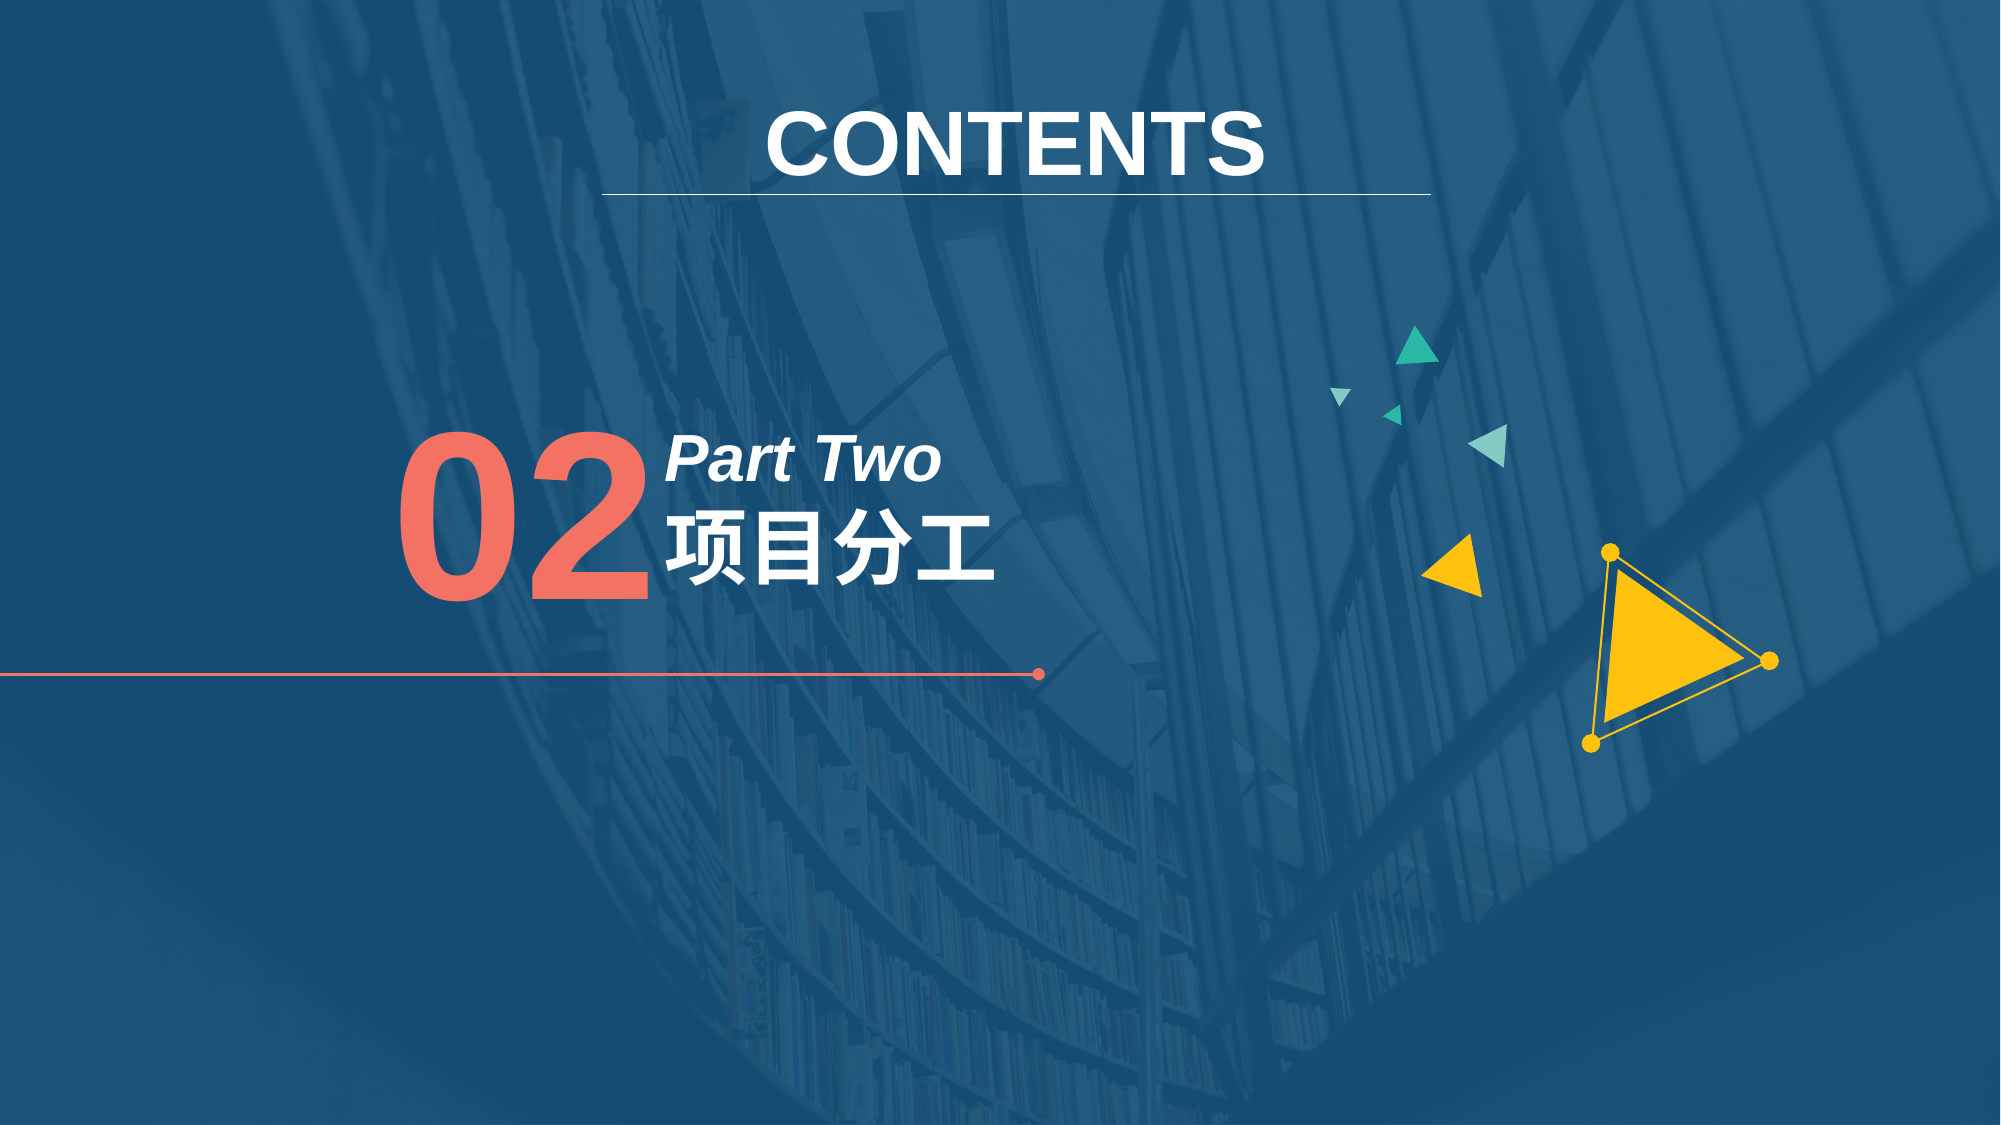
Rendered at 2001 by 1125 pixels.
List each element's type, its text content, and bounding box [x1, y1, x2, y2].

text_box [1293, 376, 1802, 730]
text_box 项目分工 [649, 488, 1288, 603]
text_box Part Two [649, 407, 967, 502]
text_box CONTENTS [764, 83, 1269, 194]
text_box 02 [391, 359, 658, 648]
picture [0, 0, 2001, 1125]
